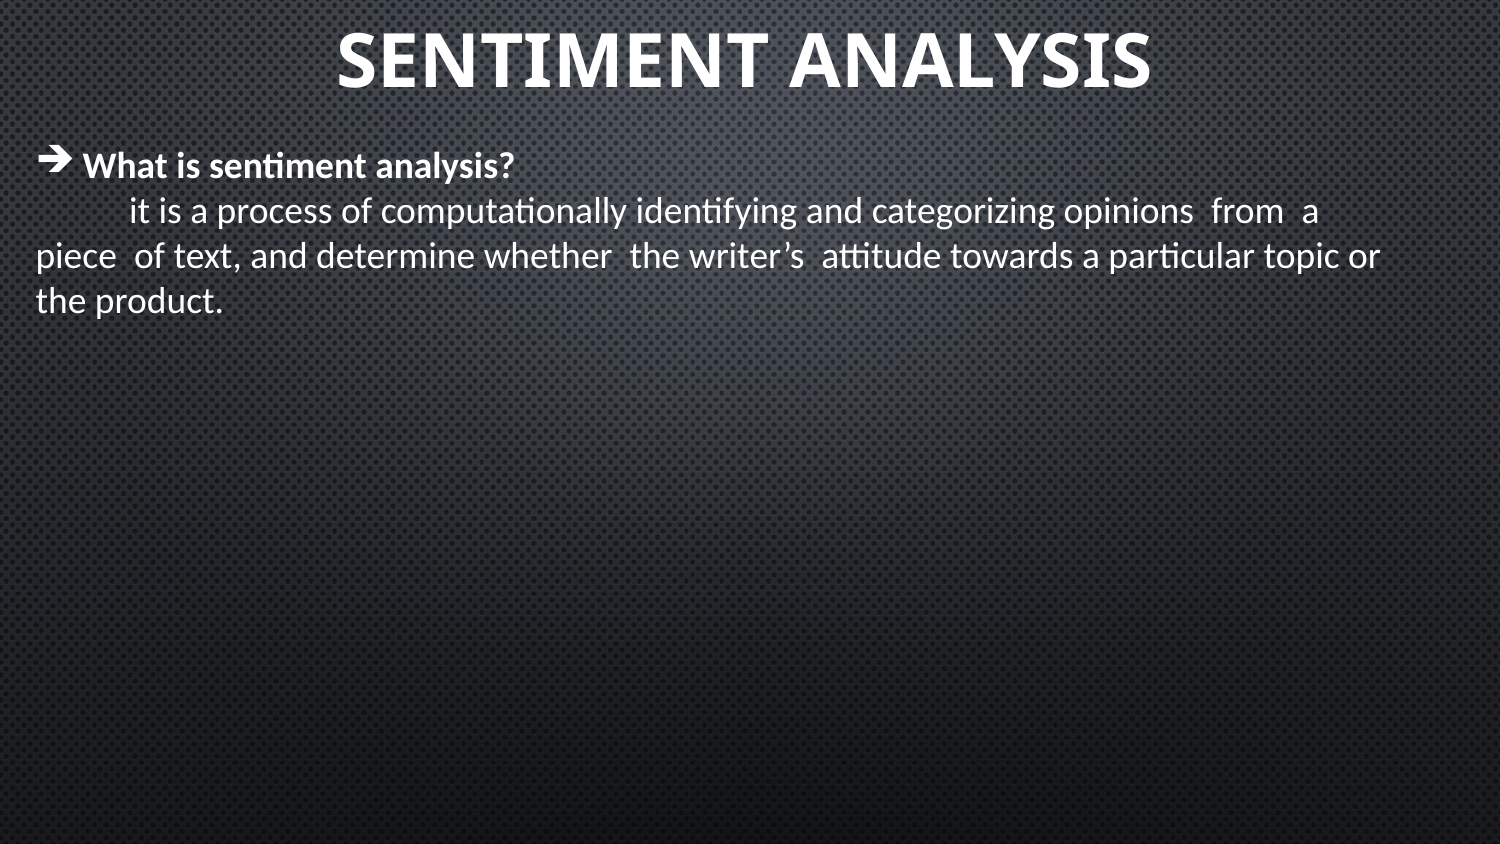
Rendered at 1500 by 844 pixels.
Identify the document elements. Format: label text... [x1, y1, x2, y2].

title Sentiment analysis [135, 0, 1355, 115]
text_box What is sentiment analysis? it is a process of computationally identifying and categorizing opinions from a piece of text, and determine whether the writer’s attitude towards a particular topic or the product. [20, 134, 1419, 689]
